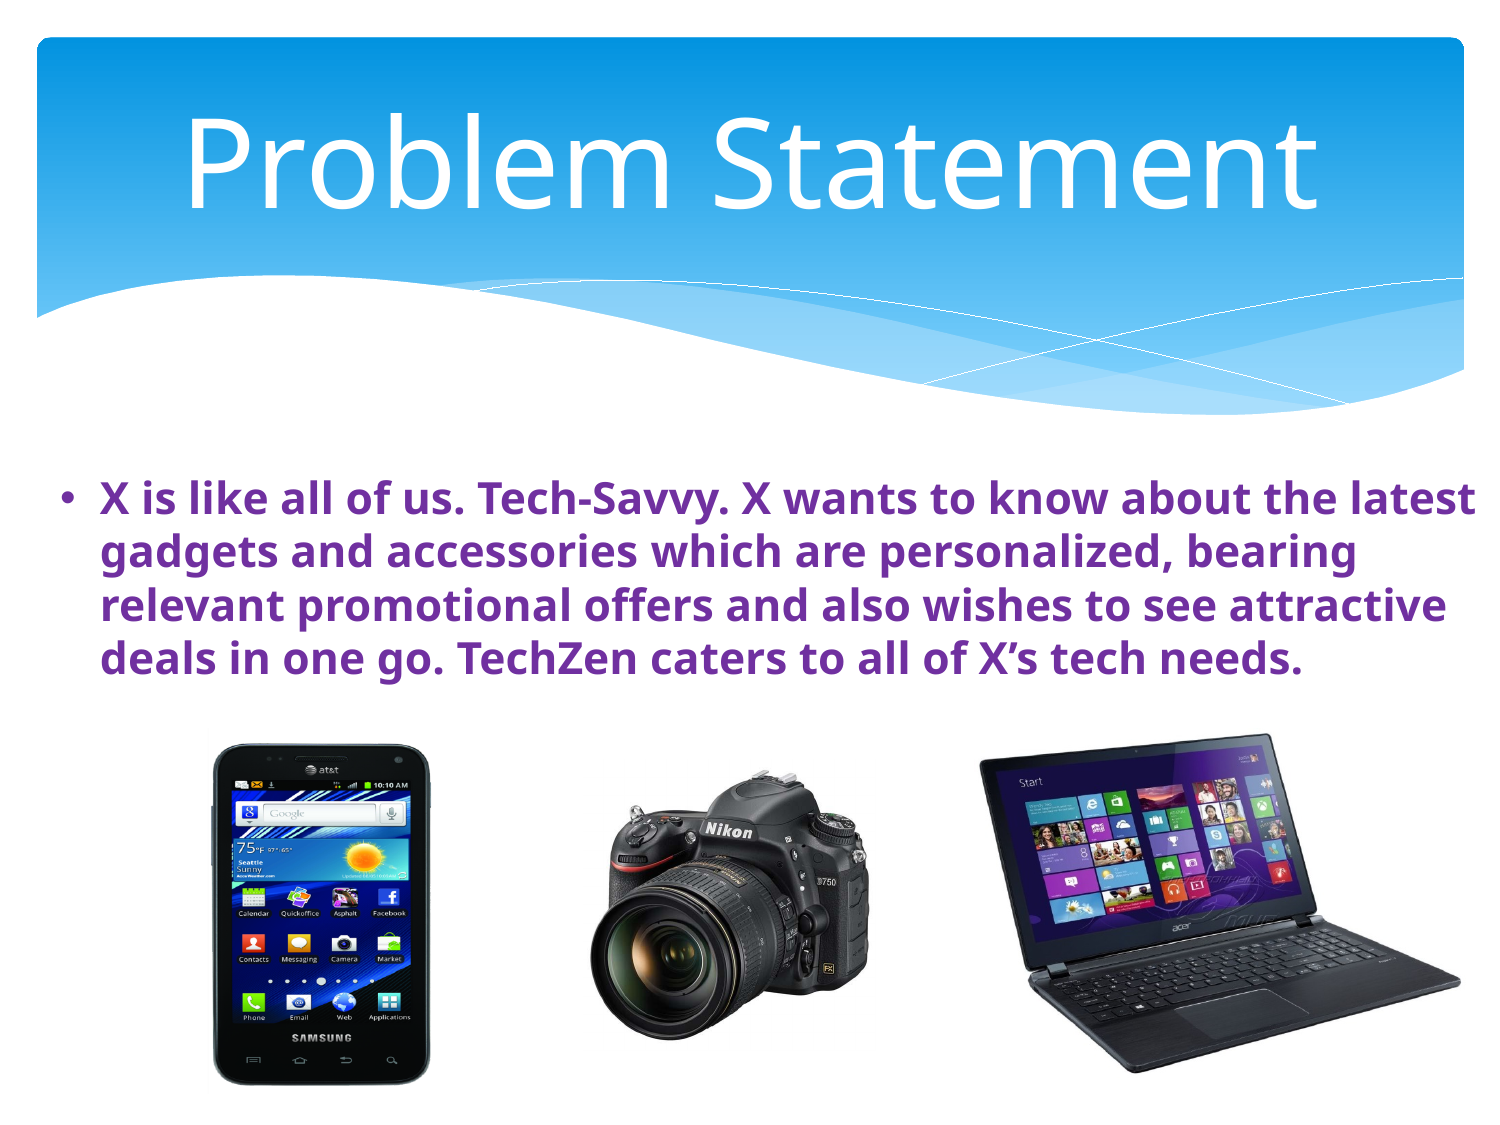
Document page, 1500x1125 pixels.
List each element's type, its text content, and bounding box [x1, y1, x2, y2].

title Problem Statement [75, 55, 1425, 261]
picture [583, 758, 876, 1051]
list X is like all of us. Tech-Savvy. X wants to know about the latest gadgets and accessories which are personalized, bearing relevant promotional offers and also wishes to see attractive deals in one go. TechZen caters to all of X’s tech needs. [45, 462, 1495, 716]
picture [974, 728, 1467, 1078]
picture [207, 728, 435, 1101]
